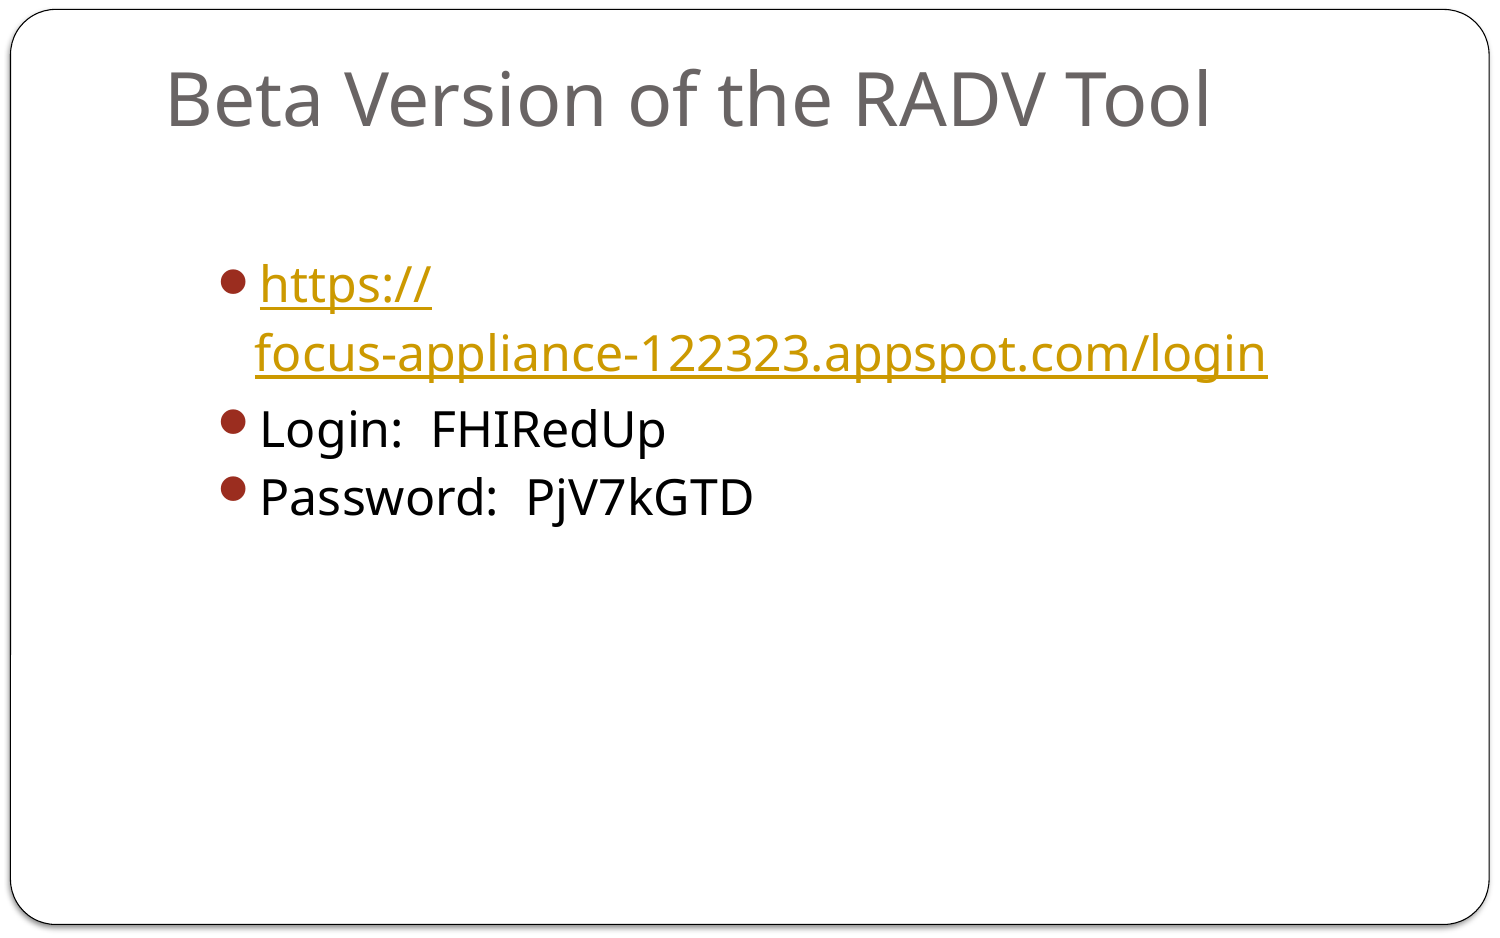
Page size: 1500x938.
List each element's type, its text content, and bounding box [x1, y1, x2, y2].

list https://focus-appliance-122323.appspot.com/login Login: FHIRedUp Password: PjV7kGTD [150, 197, 1425, 823]
title Beta Version of the RADV Tool [150, 37, 1425, 157]
